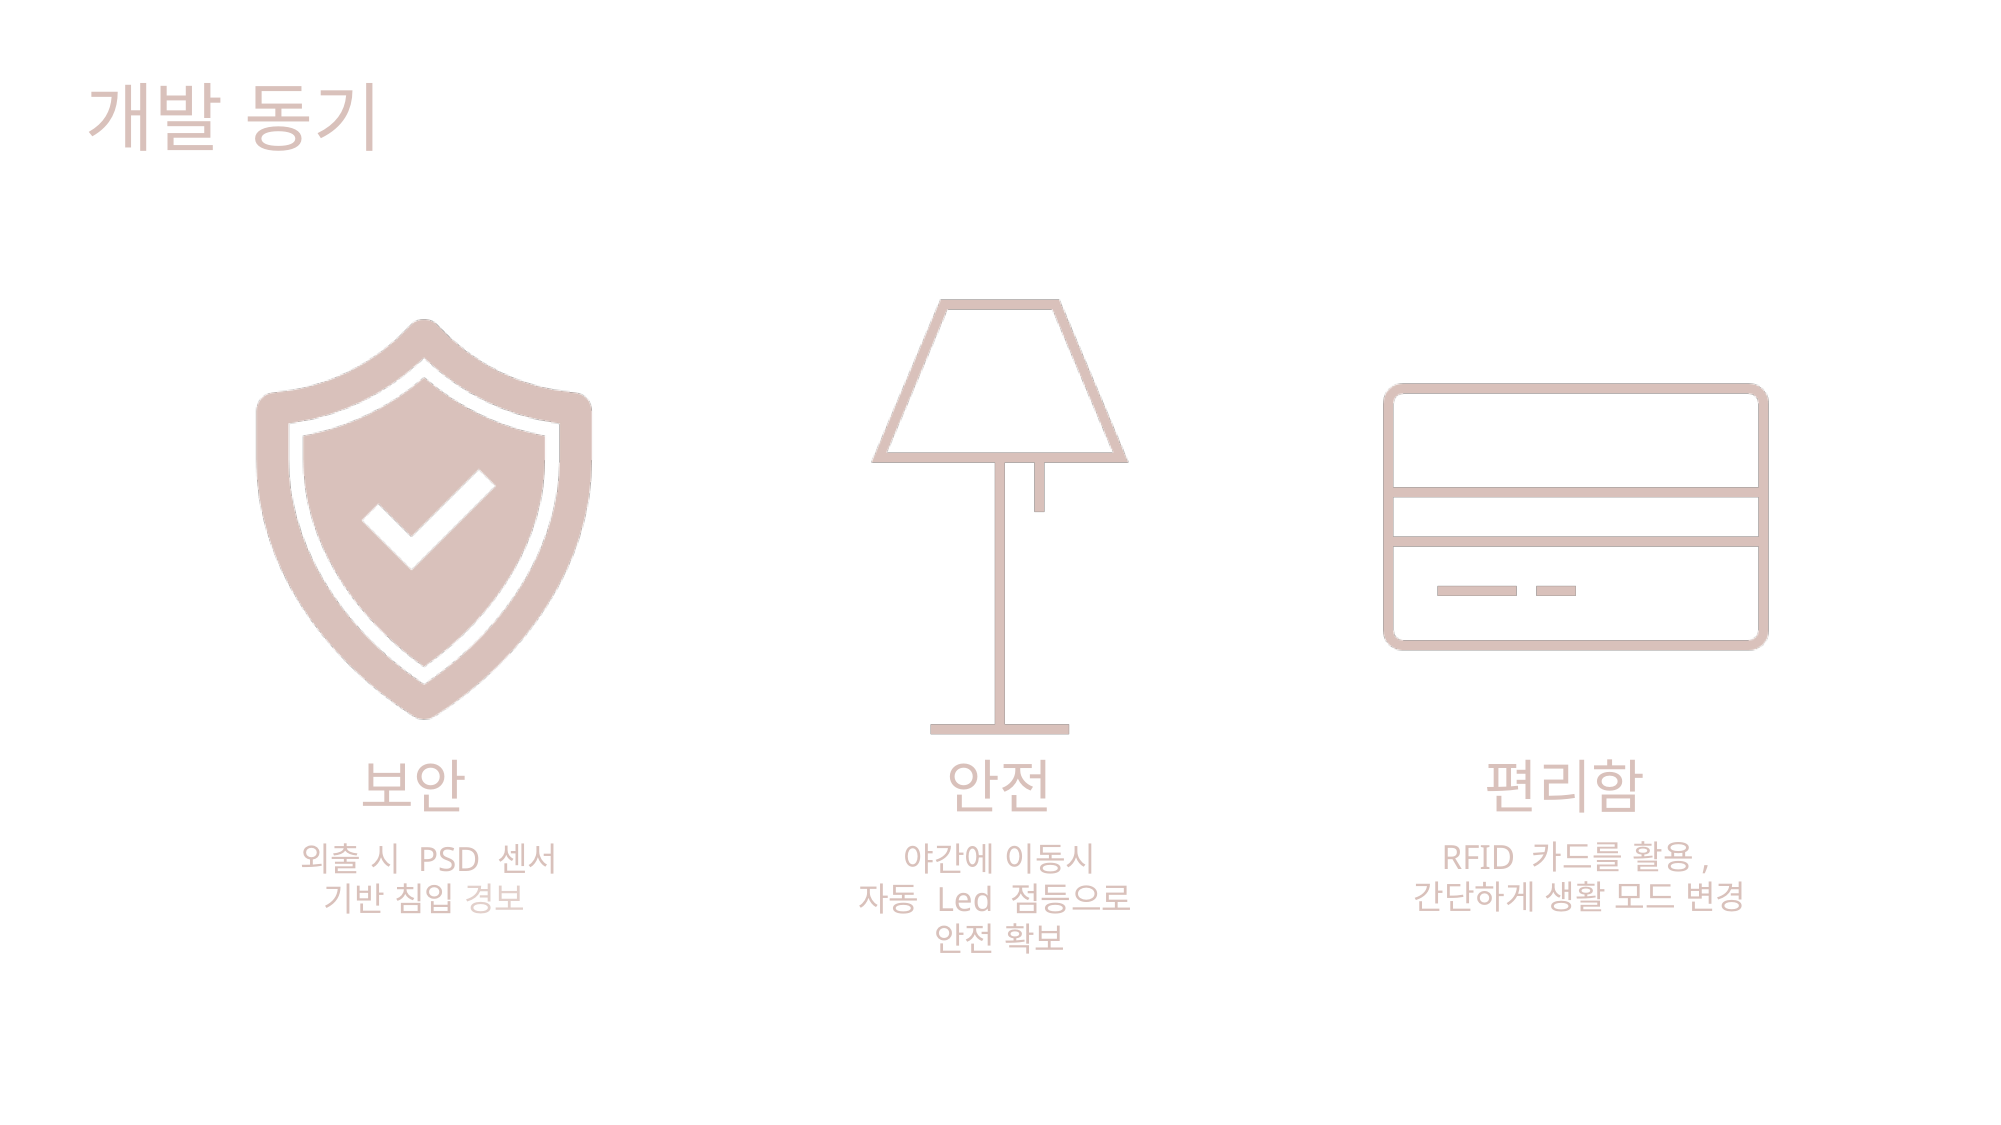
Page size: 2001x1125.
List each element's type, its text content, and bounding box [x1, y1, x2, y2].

text_box 개발 동기 [71, 63, 513, 169]
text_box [187, 280, 1813, 966]
